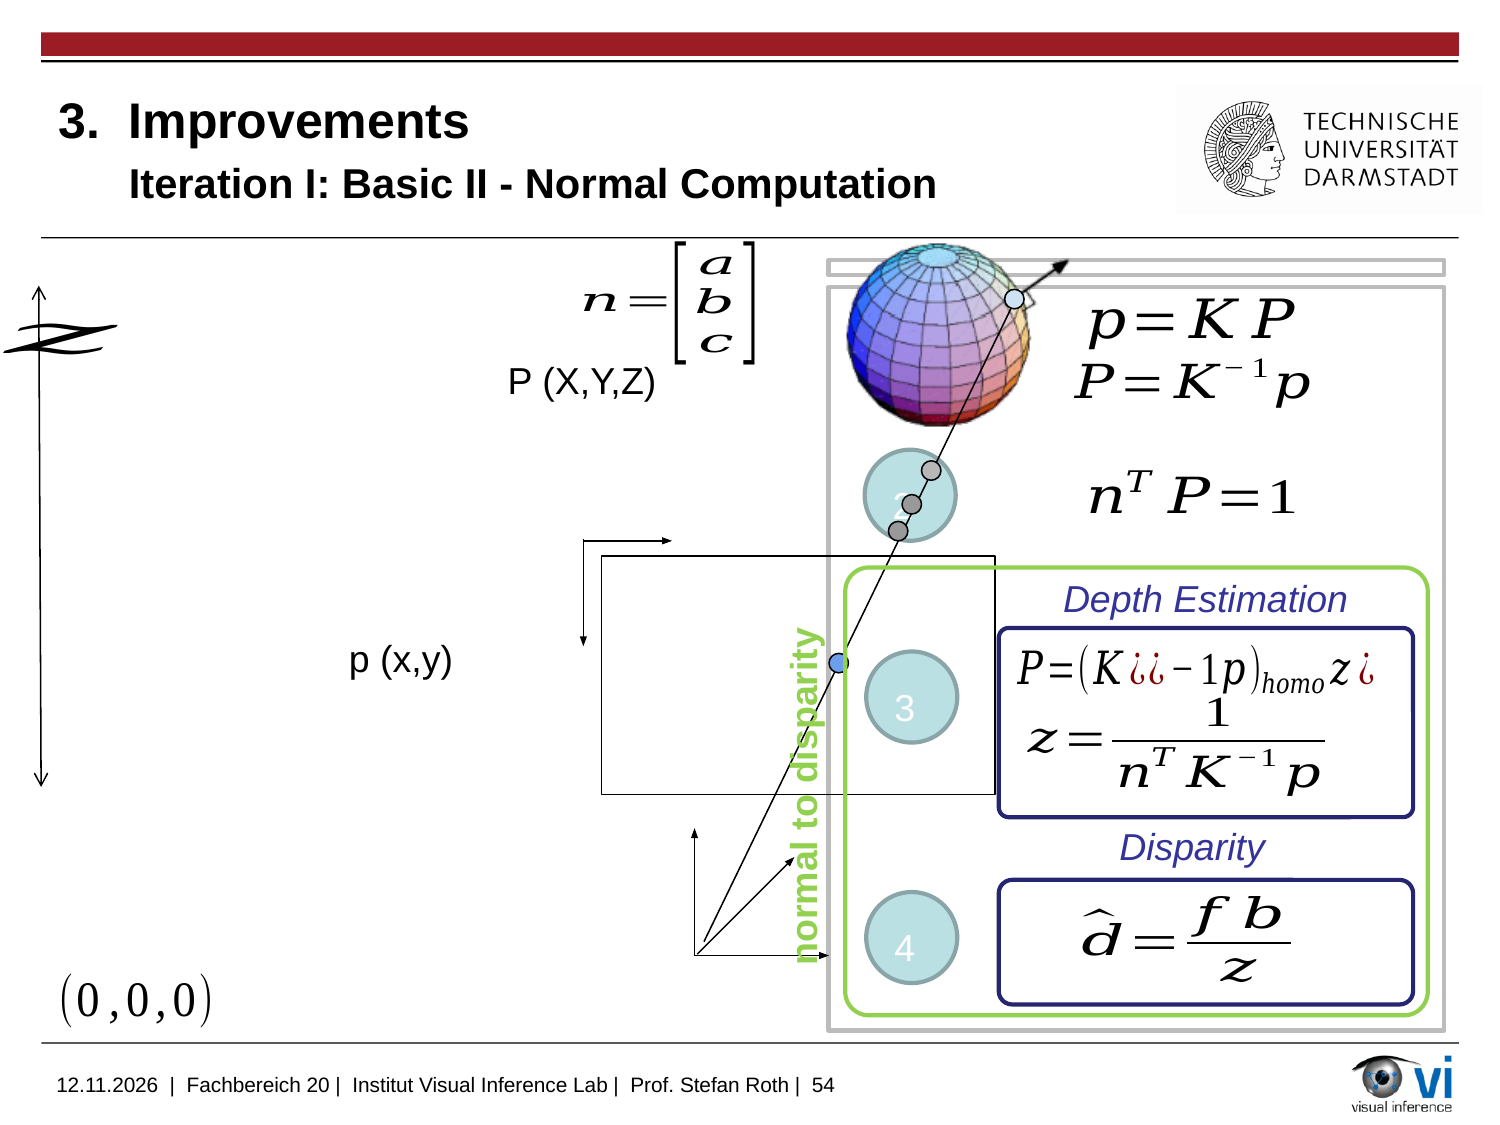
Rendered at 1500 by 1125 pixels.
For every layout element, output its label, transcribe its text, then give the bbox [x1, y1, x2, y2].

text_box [828, 259, 1445, 1031]
text_box p (x,y) [334, 627, 421, 688]
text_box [38, 285, 42, 788]
title 3. Improvements Iteration I: Basic II - Normal Computation [58, 79, 1149, 218]
picture [426, 84, 1483, 1011]
picture [1351, 1055, 1500, 1112]
